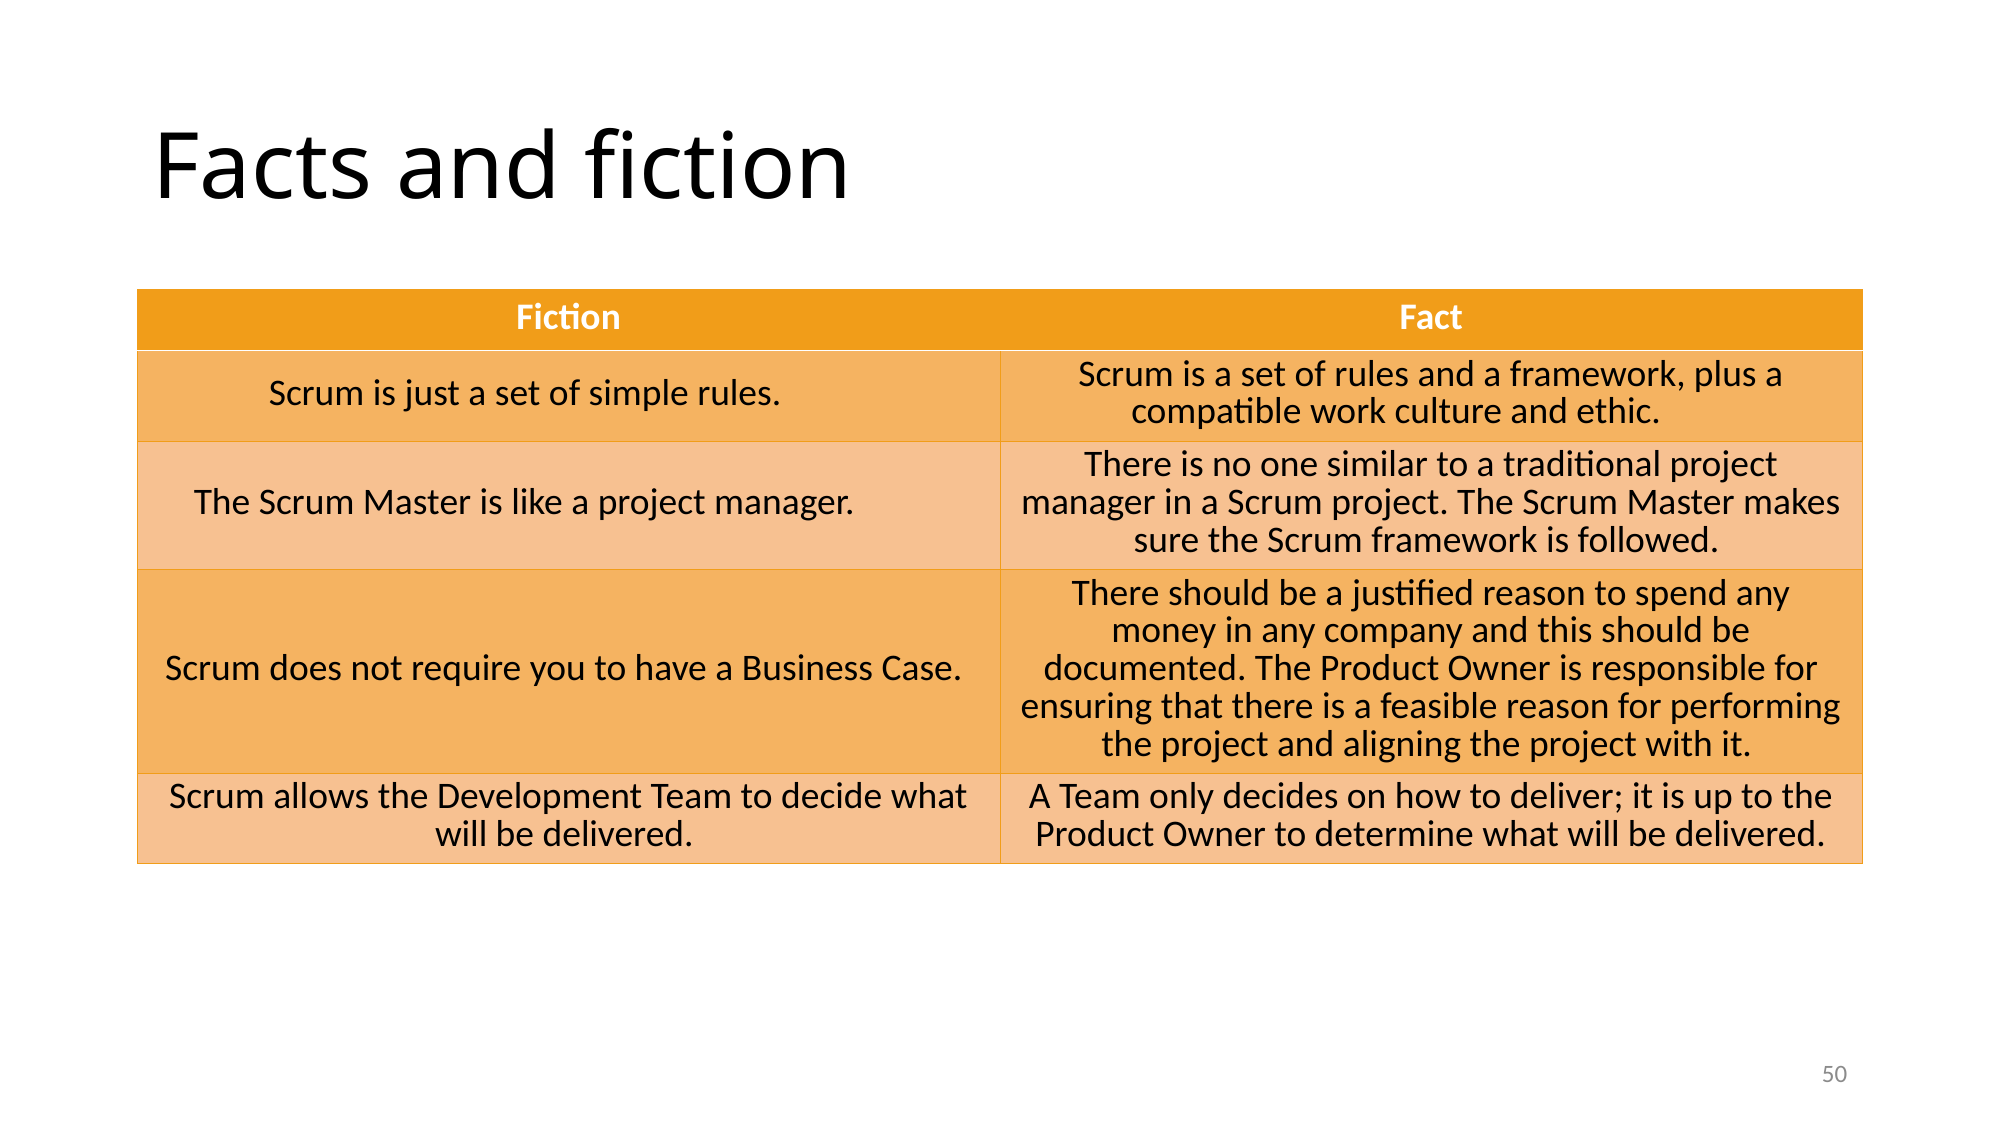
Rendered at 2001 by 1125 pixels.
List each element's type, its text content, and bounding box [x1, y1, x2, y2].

table_cell There is no one similar to a traditional project manager in a Scrum project. The Scrum Master makes sure the Scrum framework is followed. [1001, 442, 1862, 569]
slide_number 50 [1412, 1042, 1863, 1103]
table_cell There should be a justified reason to spend any money in any company and this should be documented. The Product Owner is responsible for ensuring that there is a feasible reason for performing the project and aligning the project with it. [1001, 570, 1862, 773]
table_header Fact [1001, 290, 1862, 350]
table_cell Scrum is just a set of simple rules. [138, 351, 1000, 441]
table_header Fiction [138, 290, 1000, 350]
table_cell A Team only decides on how to deliver; it is up to the Product Owner to determine what will be delivered. [1001, 774, 1862, 863]
table_cell Scrum does not require you to have a Business Case. [138, 570, 1000, 773]
table_cell Scrum allows the Development Team to decide what will be delivered. [138, 774, 1000, 863]
title Facts and fiction [137, 59, 1863, 278]
table_cell Scrum is a set of rules and a framework, plus a compatible work culture and ethic. [1001, 351, 1862, 441]
table_cell The Scrum Master is like a project manager. [138, 442, 1000, 569]
